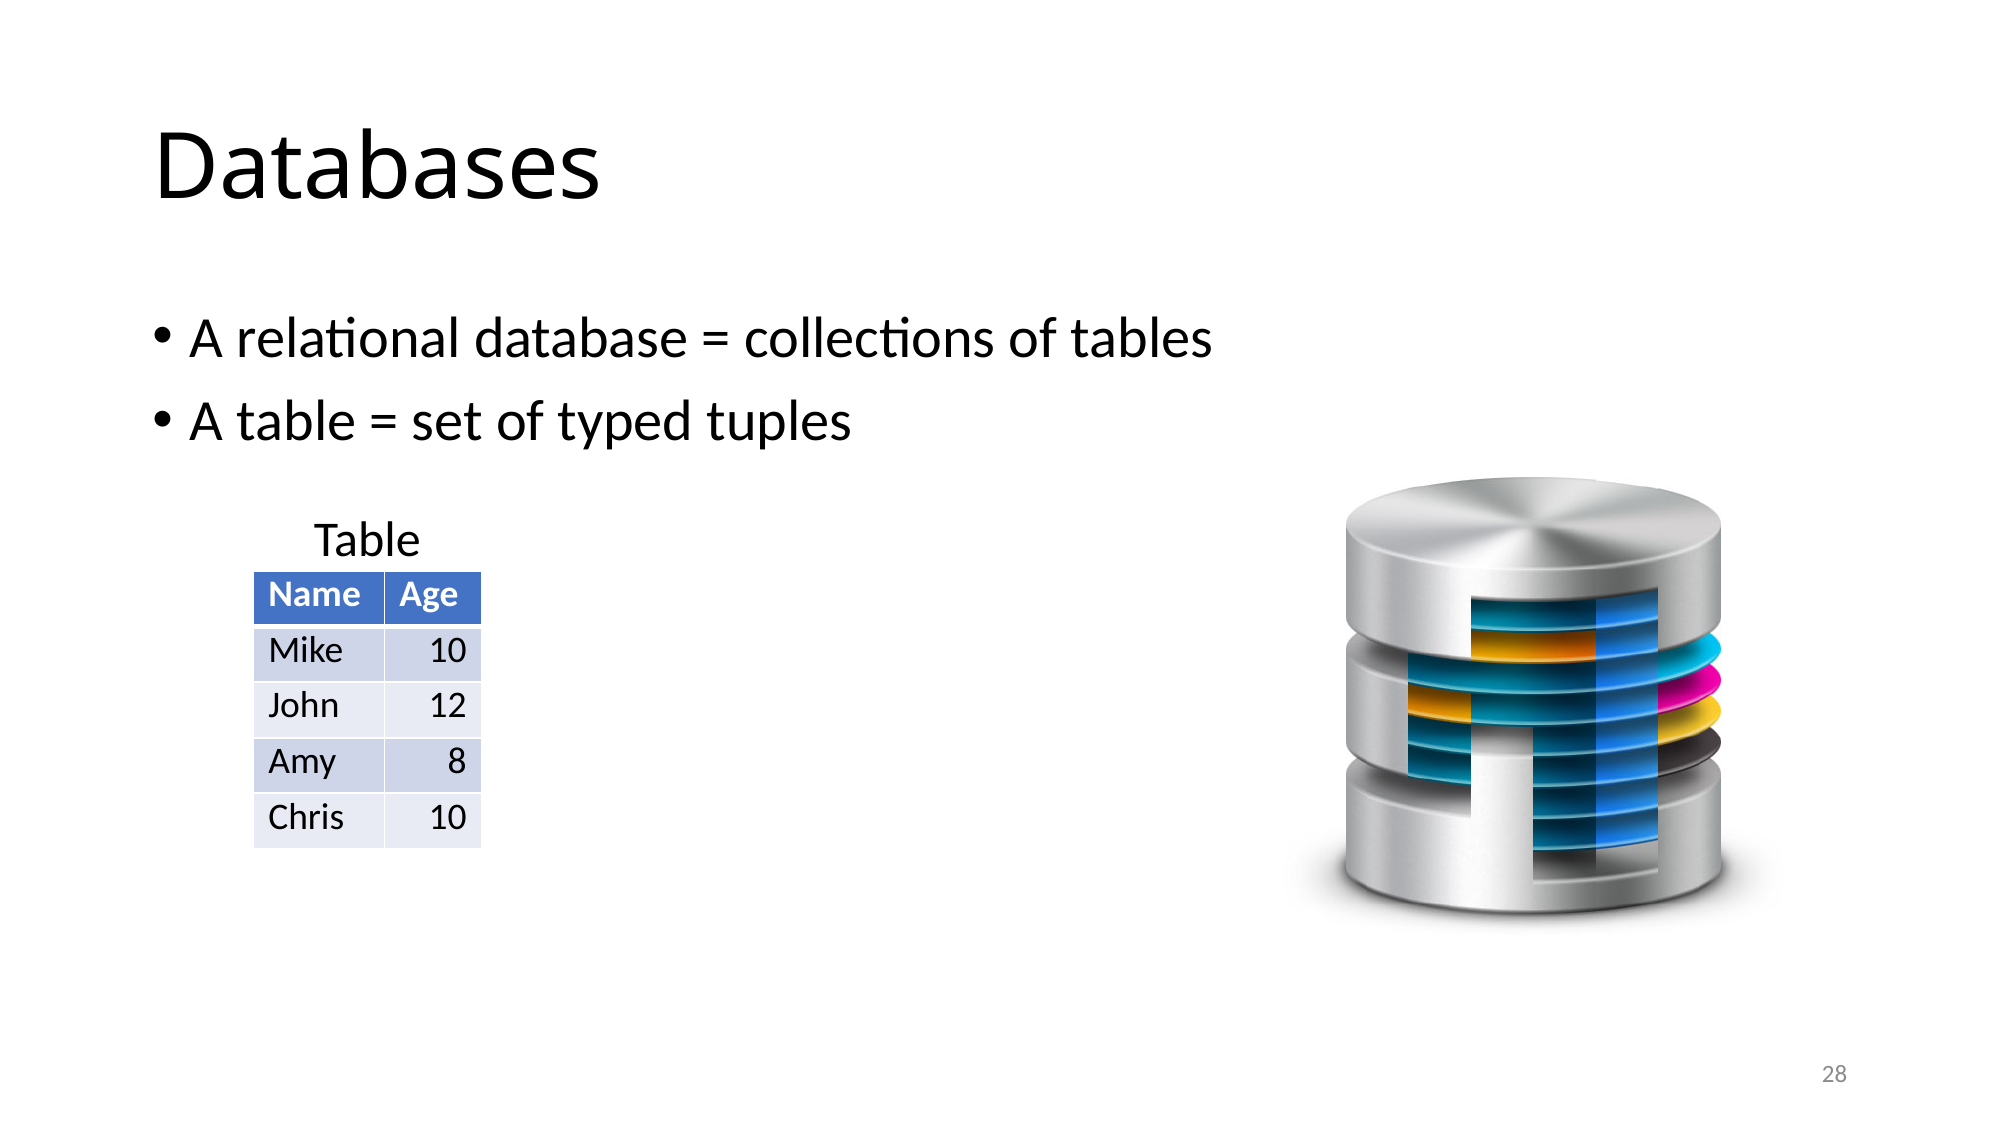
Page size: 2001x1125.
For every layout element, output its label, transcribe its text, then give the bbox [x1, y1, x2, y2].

table_cell 10 [385, 794, 481, 848]
list A relational database = collections of tables A table = set of typed tuples [137, 299, 1906, 710]
table_cell 8 [385, 739, 481, 792]
table_header Age [385, 572, 481, 624]
table_cell John [254, 683, 384, 737]
picture [1283, 445, 1783, 945]
slide_number 28 [1798, 1042, 1863, 1103]
table_cell Mike [254, 629, 384, 681]
text_box Table [299, 499, 437, 575]
table_cell Amy [254, 739, 384, 792]
title Databases [137, 59, 1863, 278]
table_cell 10 [385, 629, 481, 681]
table_header Name [254, 572, 384, 624]
table_cell Chris [254, 794, 384, 848]
table_cell 12 [385, 683, 481, 737]
